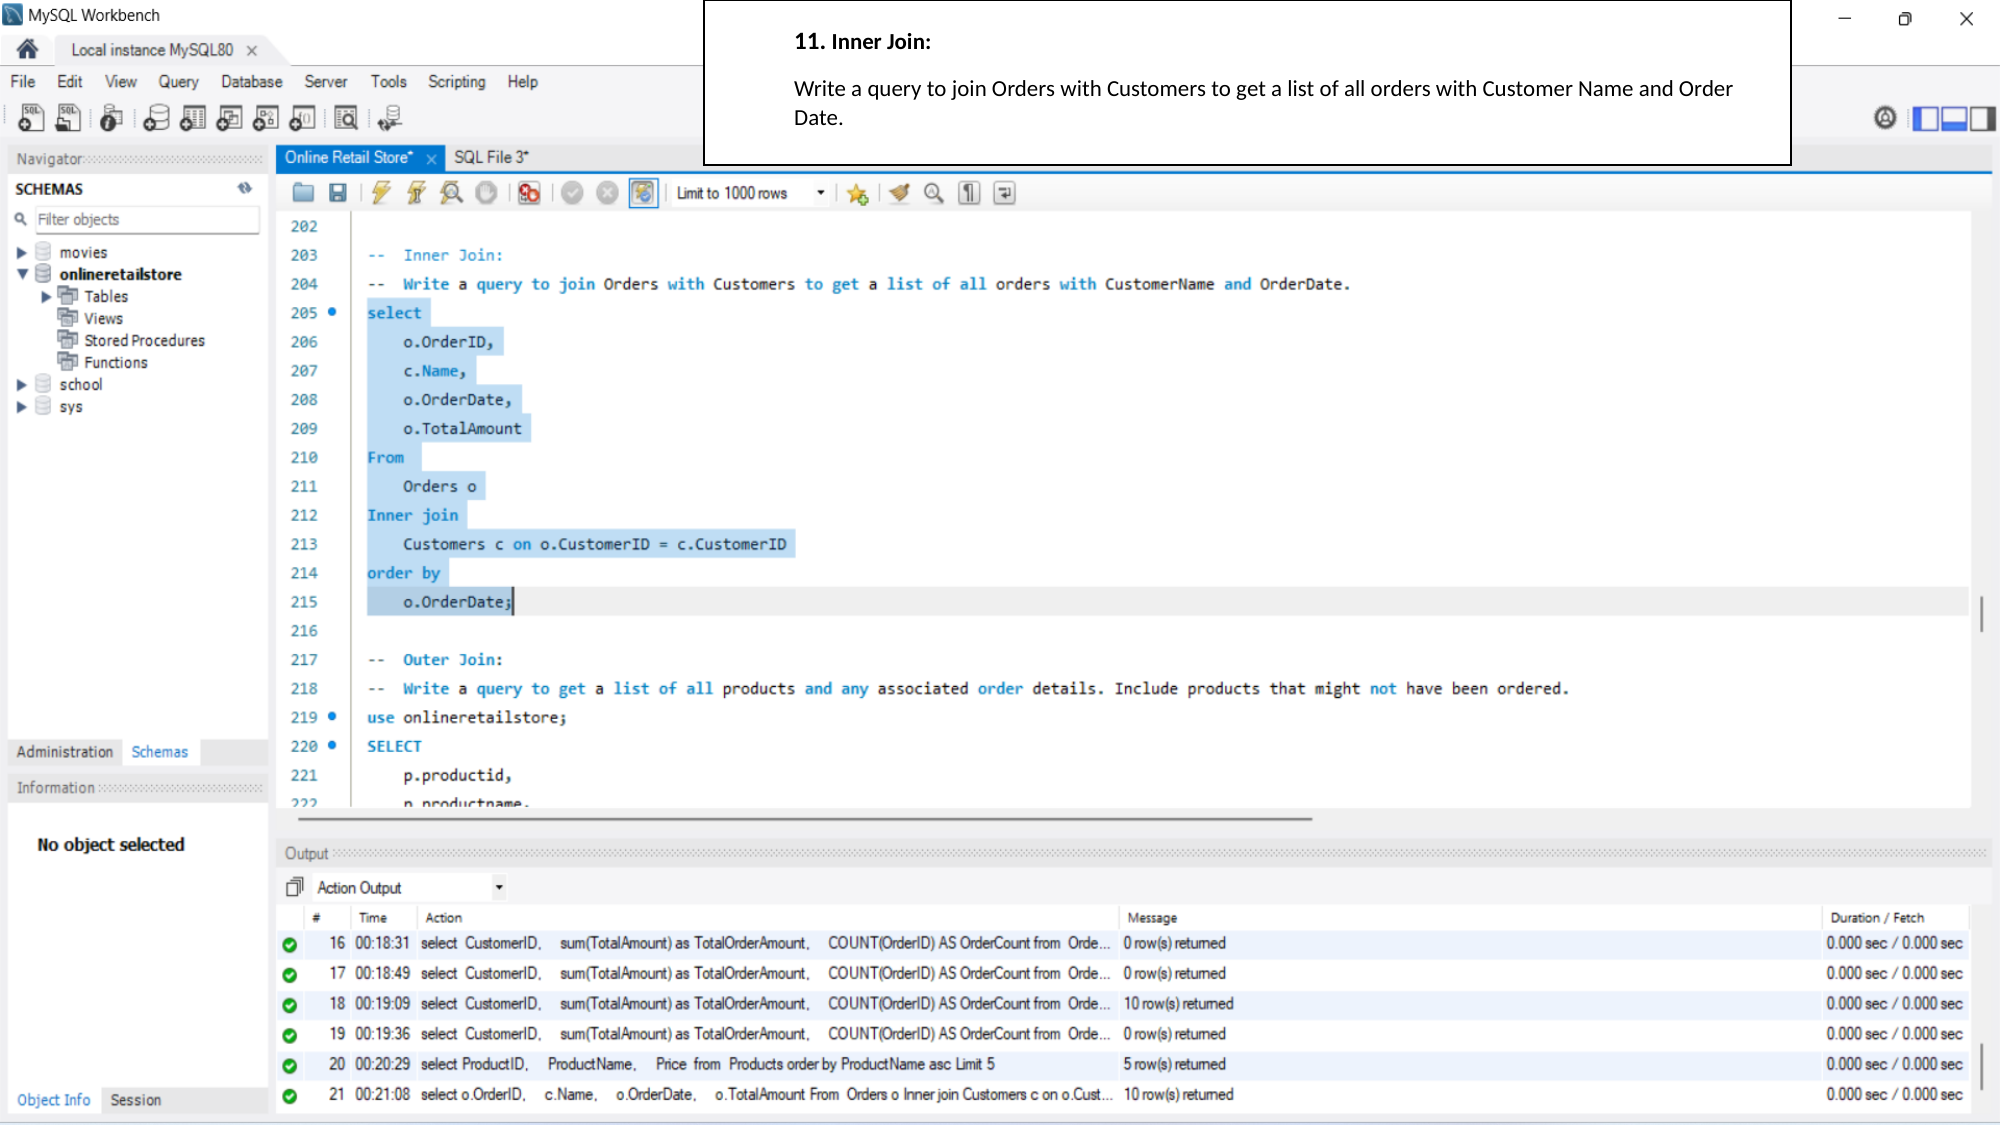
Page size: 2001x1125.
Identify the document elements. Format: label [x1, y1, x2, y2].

list [0, 0, 2000, 1125]
